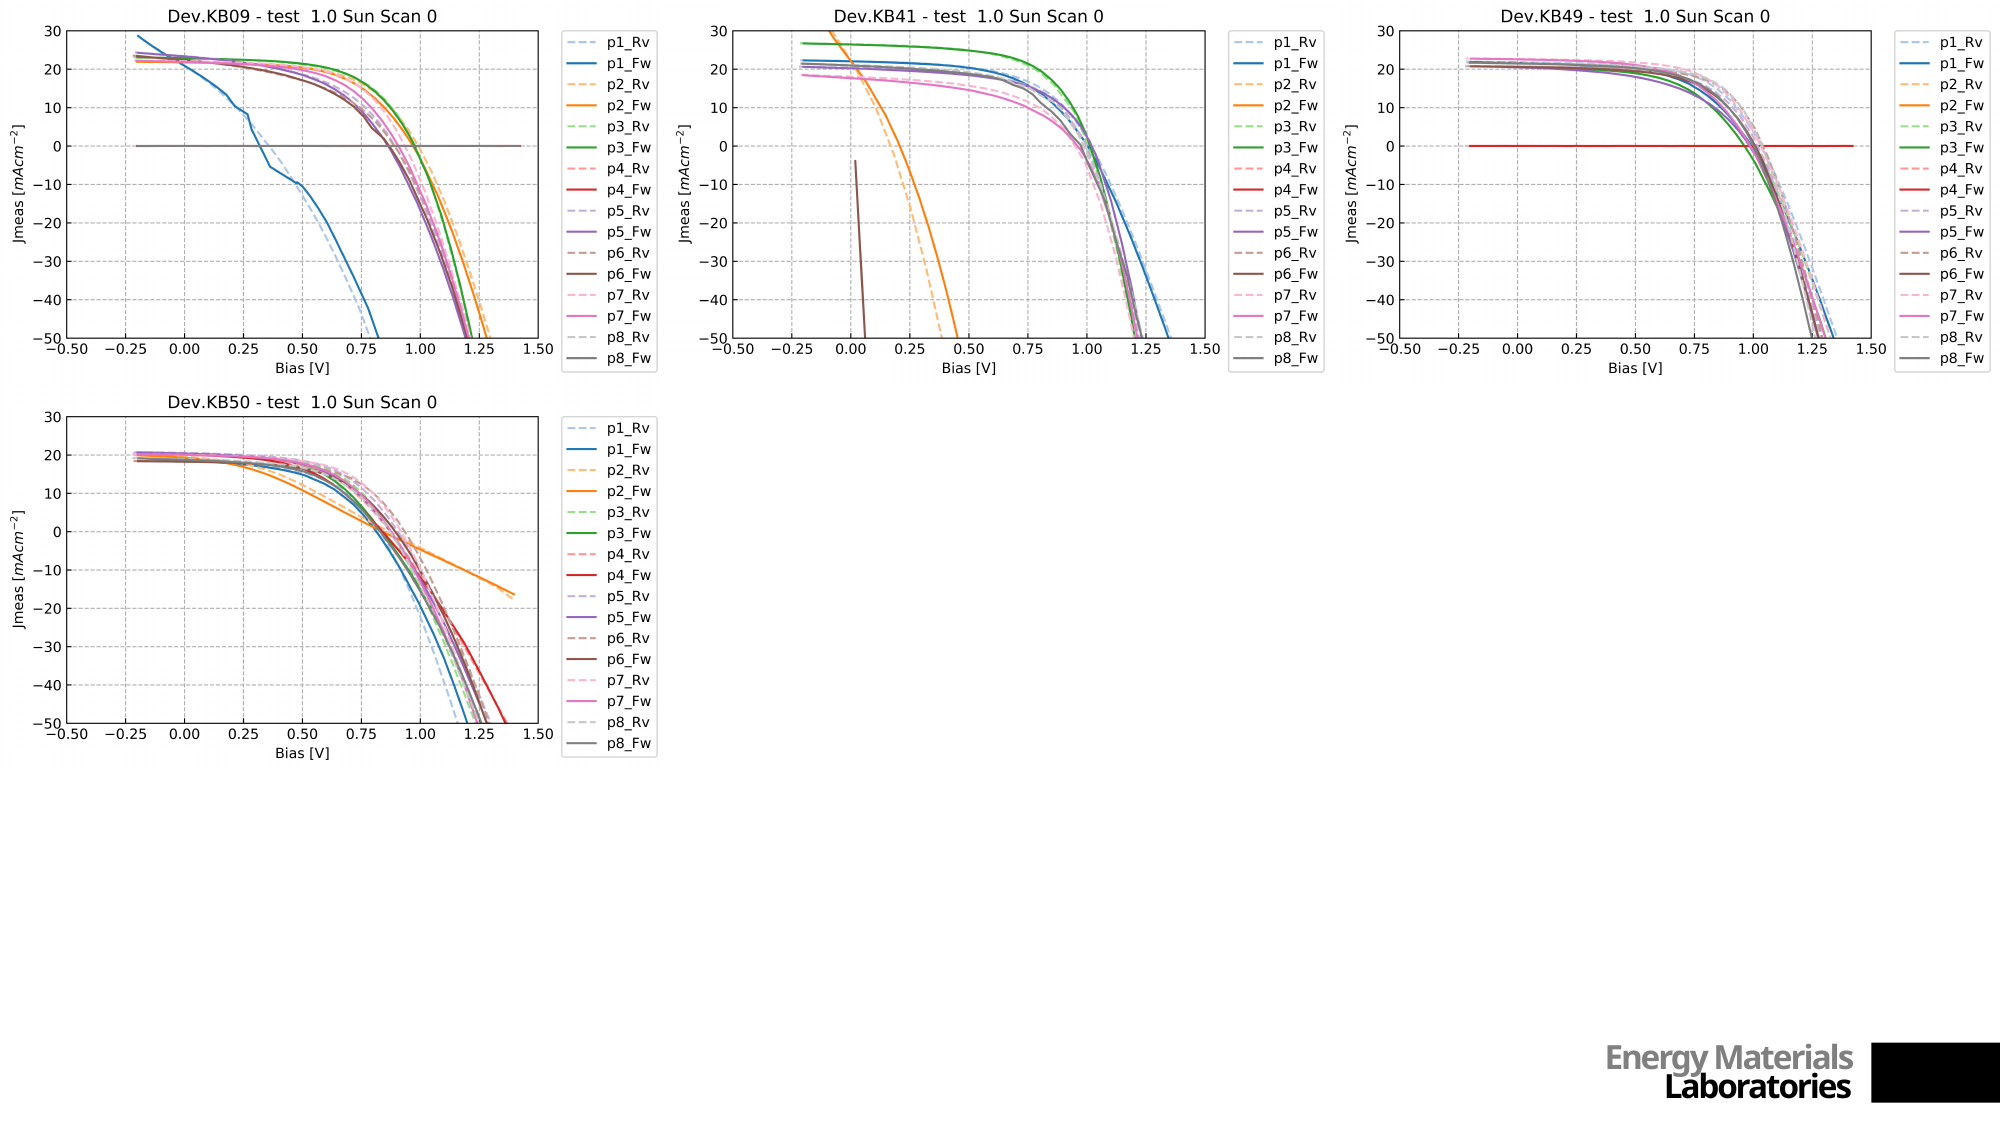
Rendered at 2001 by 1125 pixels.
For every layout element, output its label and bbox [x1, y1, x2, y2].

picture [0, 0, 2000, 771]
